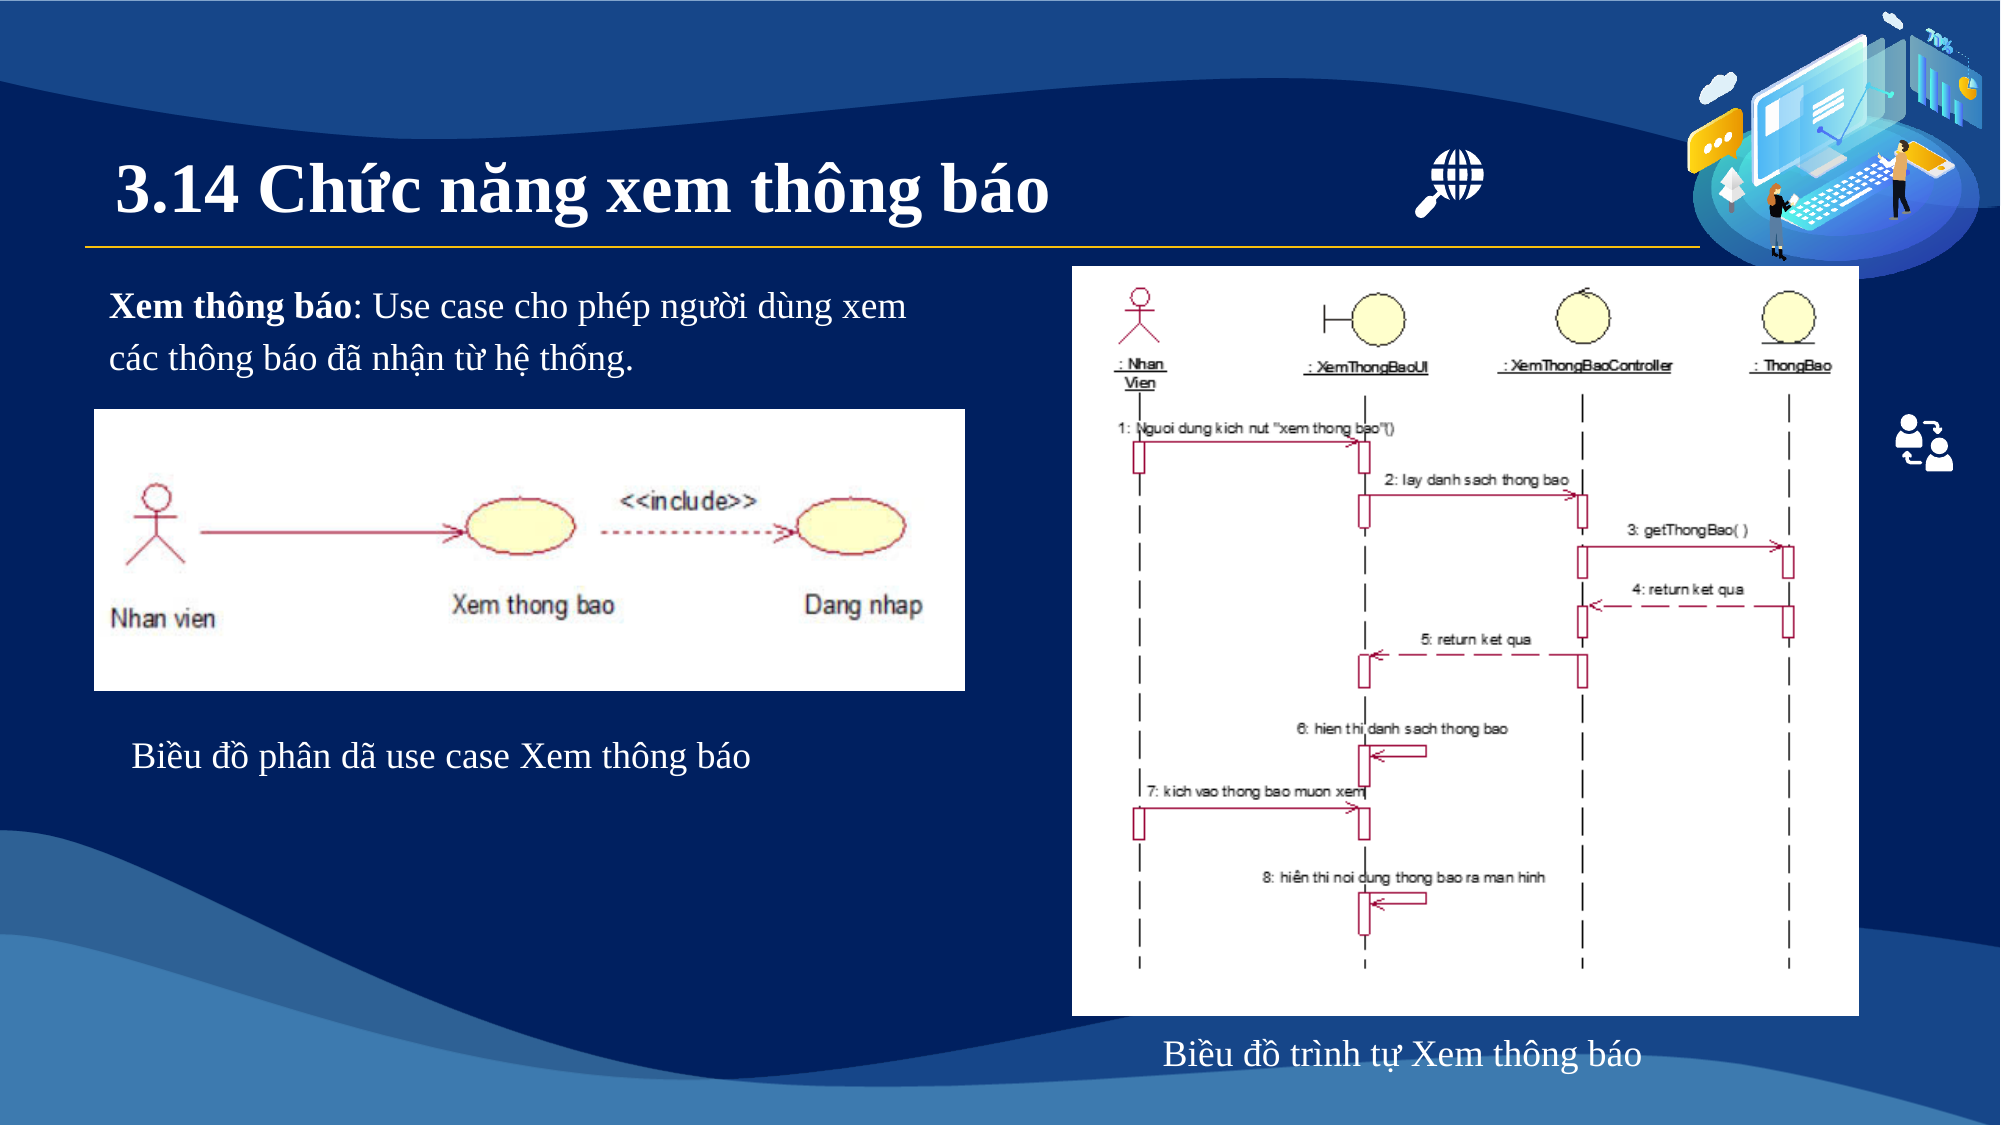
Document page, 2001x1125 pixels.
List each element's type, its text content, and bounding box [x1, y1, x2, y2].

text_box Biều đồ trình tự Xem thông báo [1147, 1015, 1905, 1082]
text_box Xem thông báo: Use case cho phép người dùng xem các thông báo đã nhận từ hệ thống. [93, 266, 934, 385]
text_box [1414, 149, 1484, 219]
picture [93, 409, 965, 691]
picture [0, 0, 2001, 1125]
text_box 3.14 Chức năng xem thông báo [77, 91, 1537, 307]
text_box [1895, 414, 1953, 472]
text_box Biều đồ phân dã use case Xem thông báo [116, 717, 874, 784]
